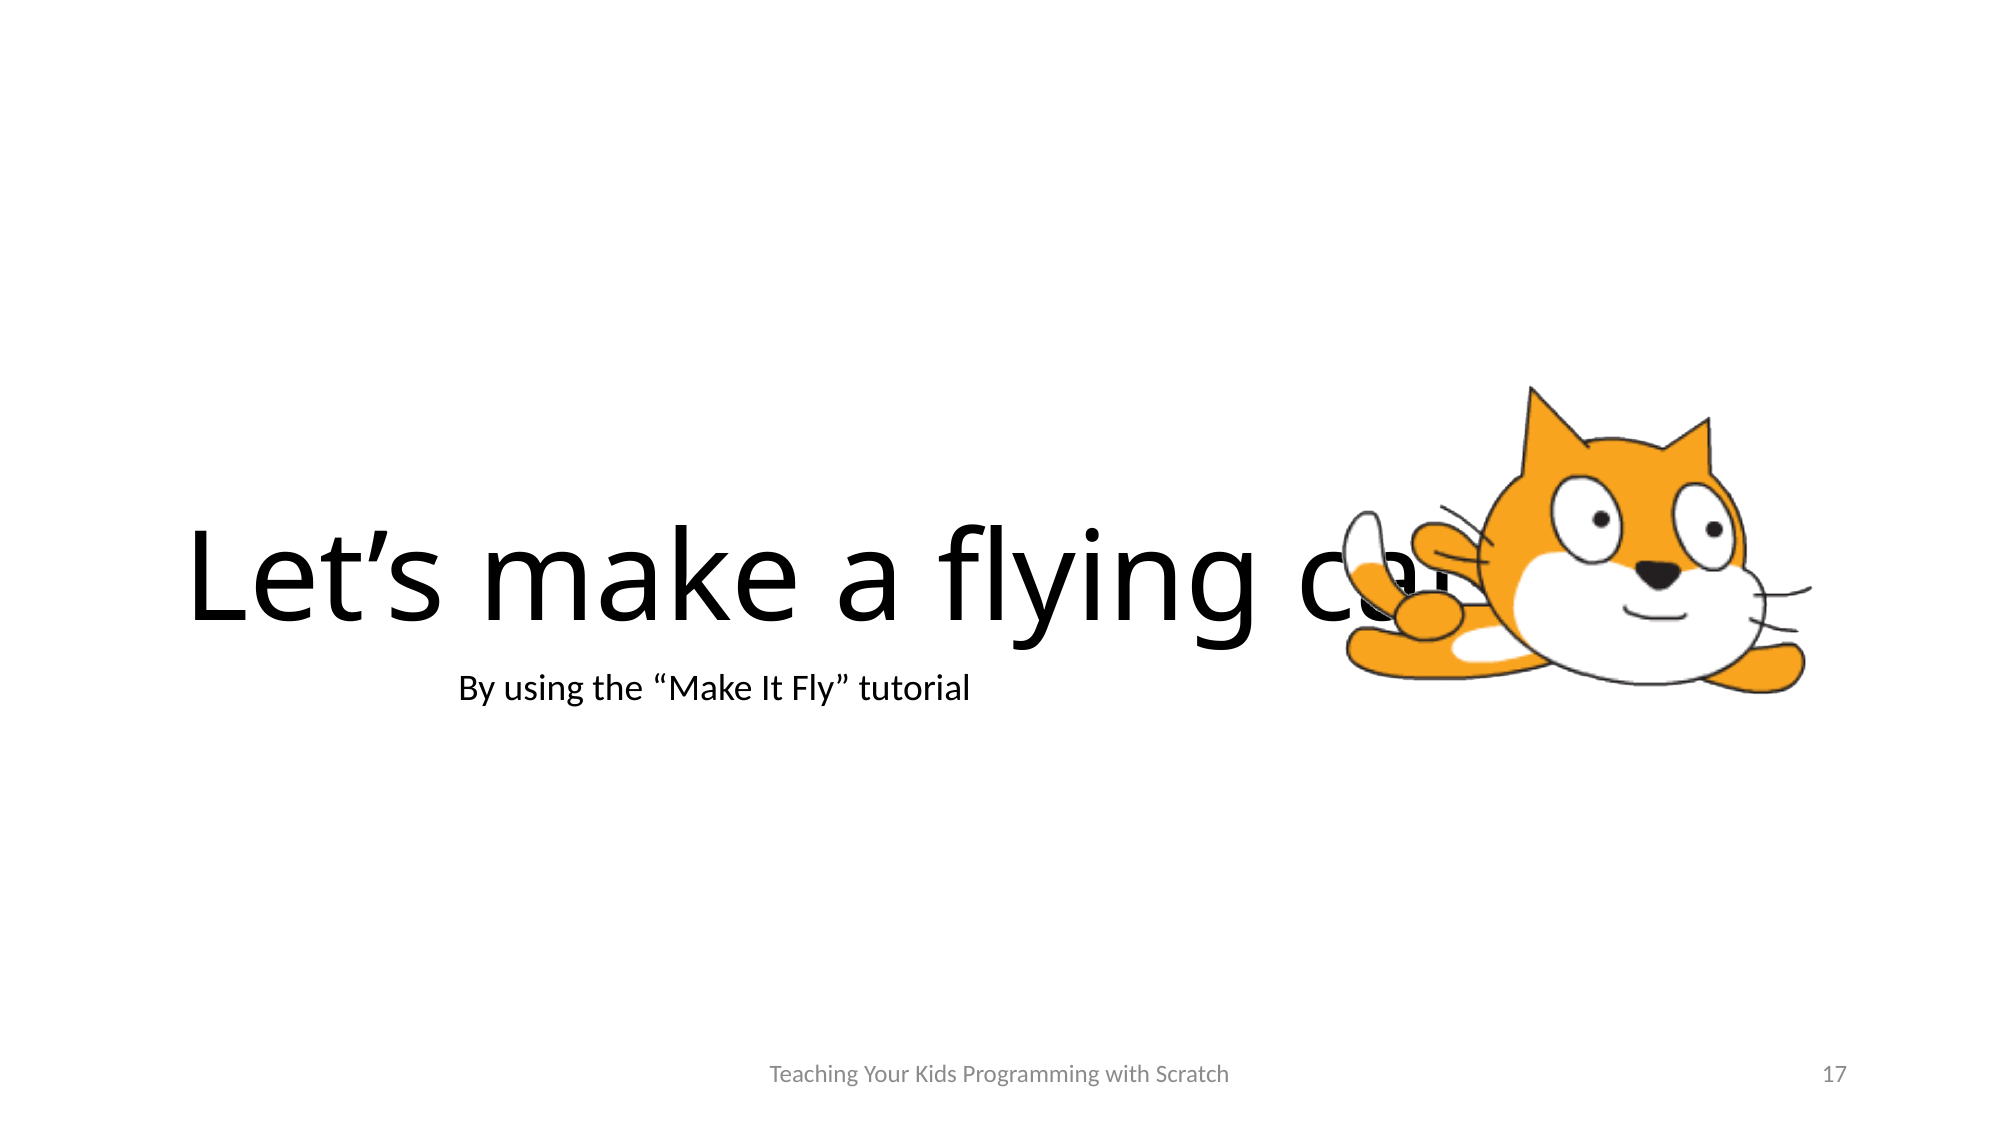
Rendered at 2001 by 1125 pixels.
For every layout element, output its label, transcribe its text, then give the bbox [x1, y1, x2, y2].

footer Teaching Your Kids Programming with Scratch [662, 1042, 1338, 1103]
text_box By using the “Make It Fly” tutorial [443, 655, 986, 716]
picture [1293, 325, 1885, 800]
title Let’s make a flying cat [136, 469, 1293, 656]
slide_number 17 [1412, 1042, 1863, 1103]
